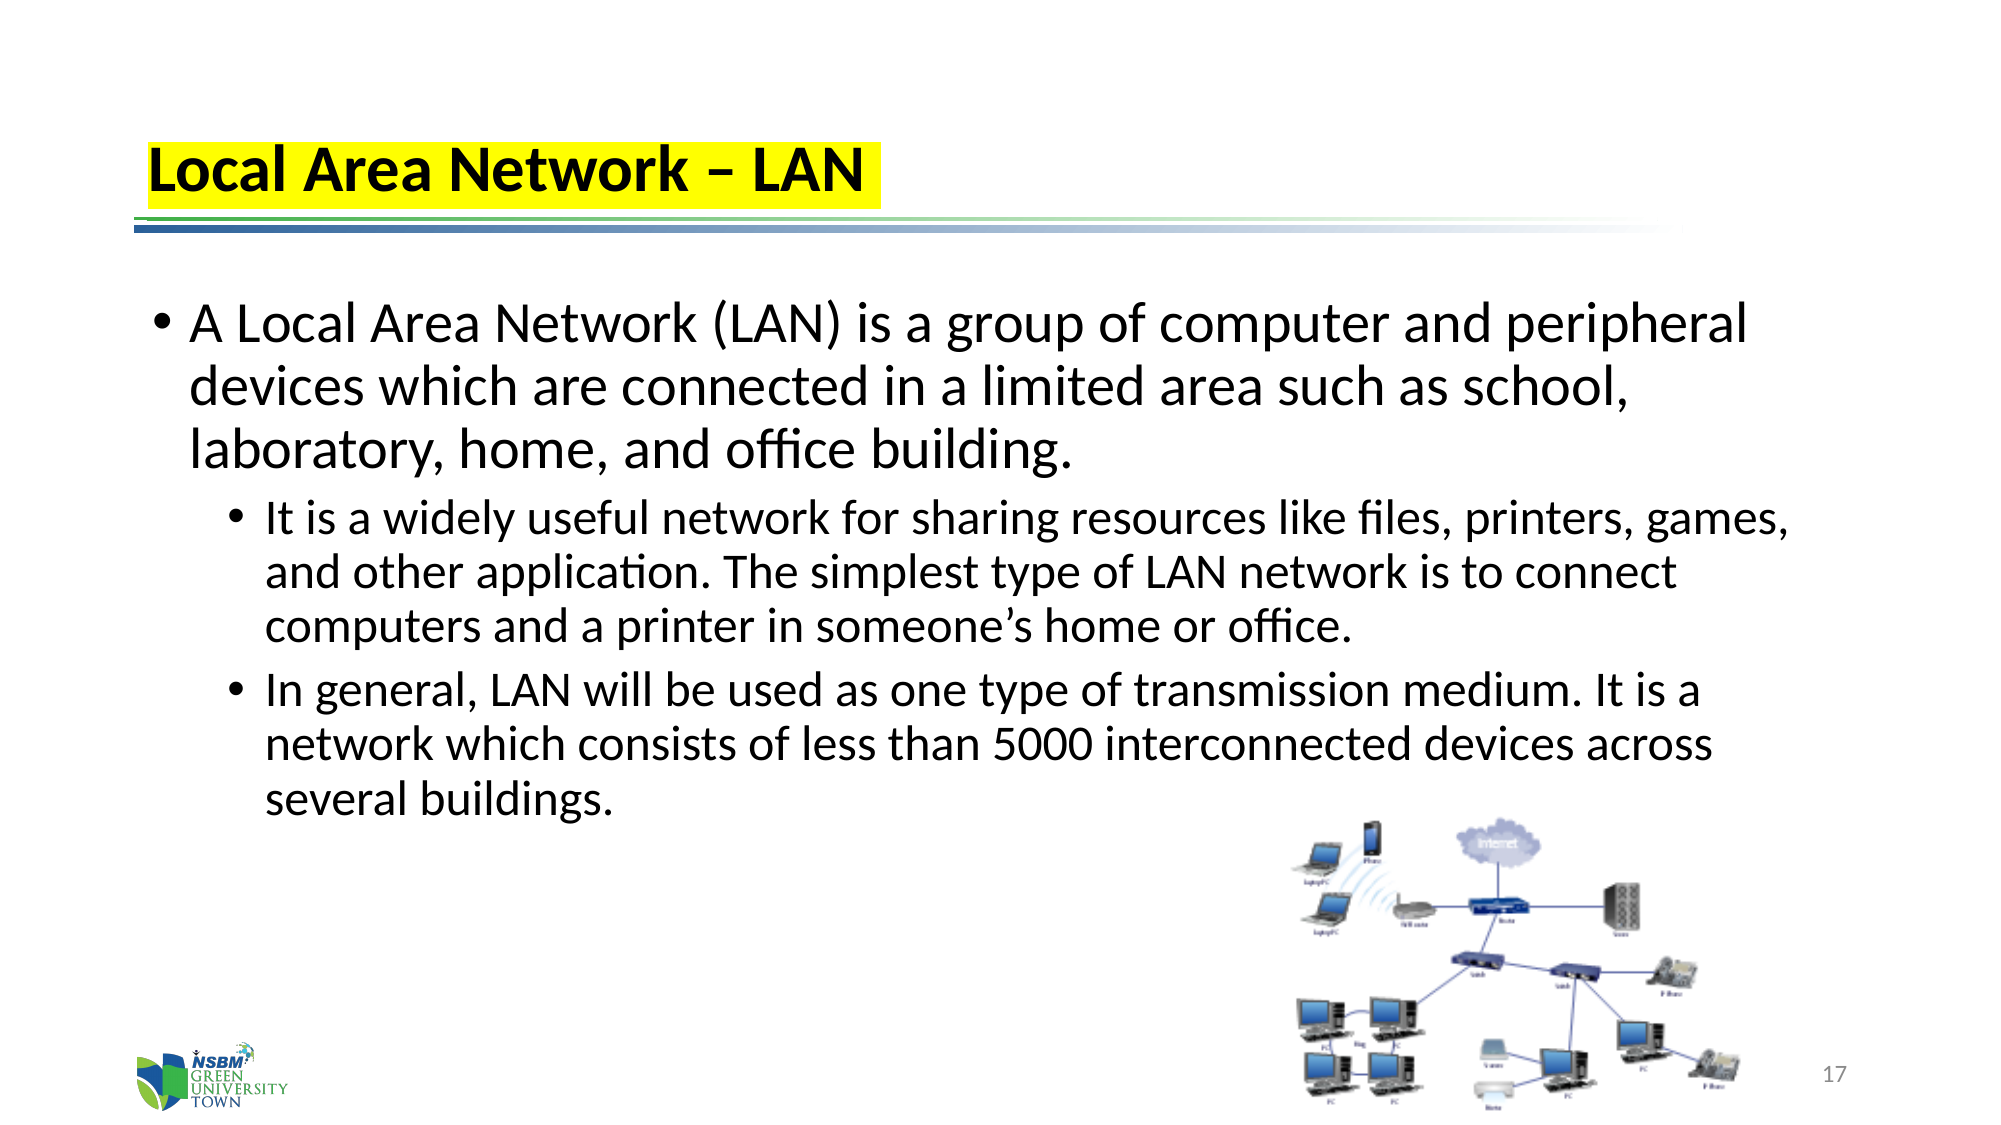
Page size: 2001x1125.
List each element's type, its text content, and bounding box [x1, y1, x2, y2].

picture [1266, 779, 1760, 1125]
picture [137, 1042, 288, 1111]
list A Local Area Network (LAN) is a group of computer and peripheral devices which are connected in a limited area such as school, laboratory, home, and office building. It is a widely useful network for sharing resources like files, printers, games, and other application. The simplest type of LAN network is to connect computers and a printer in someone’s home or office. In general, LAN will be used as one type of transmission medium. It is a network which consists of less than 5000 interconnected devices across several buildings. [137, 285, 1863, 999]
slide_number 17 [1760, 1042, 1863, 1103]
title Local Area Network – LAN [133, 85, 1859, 256]
